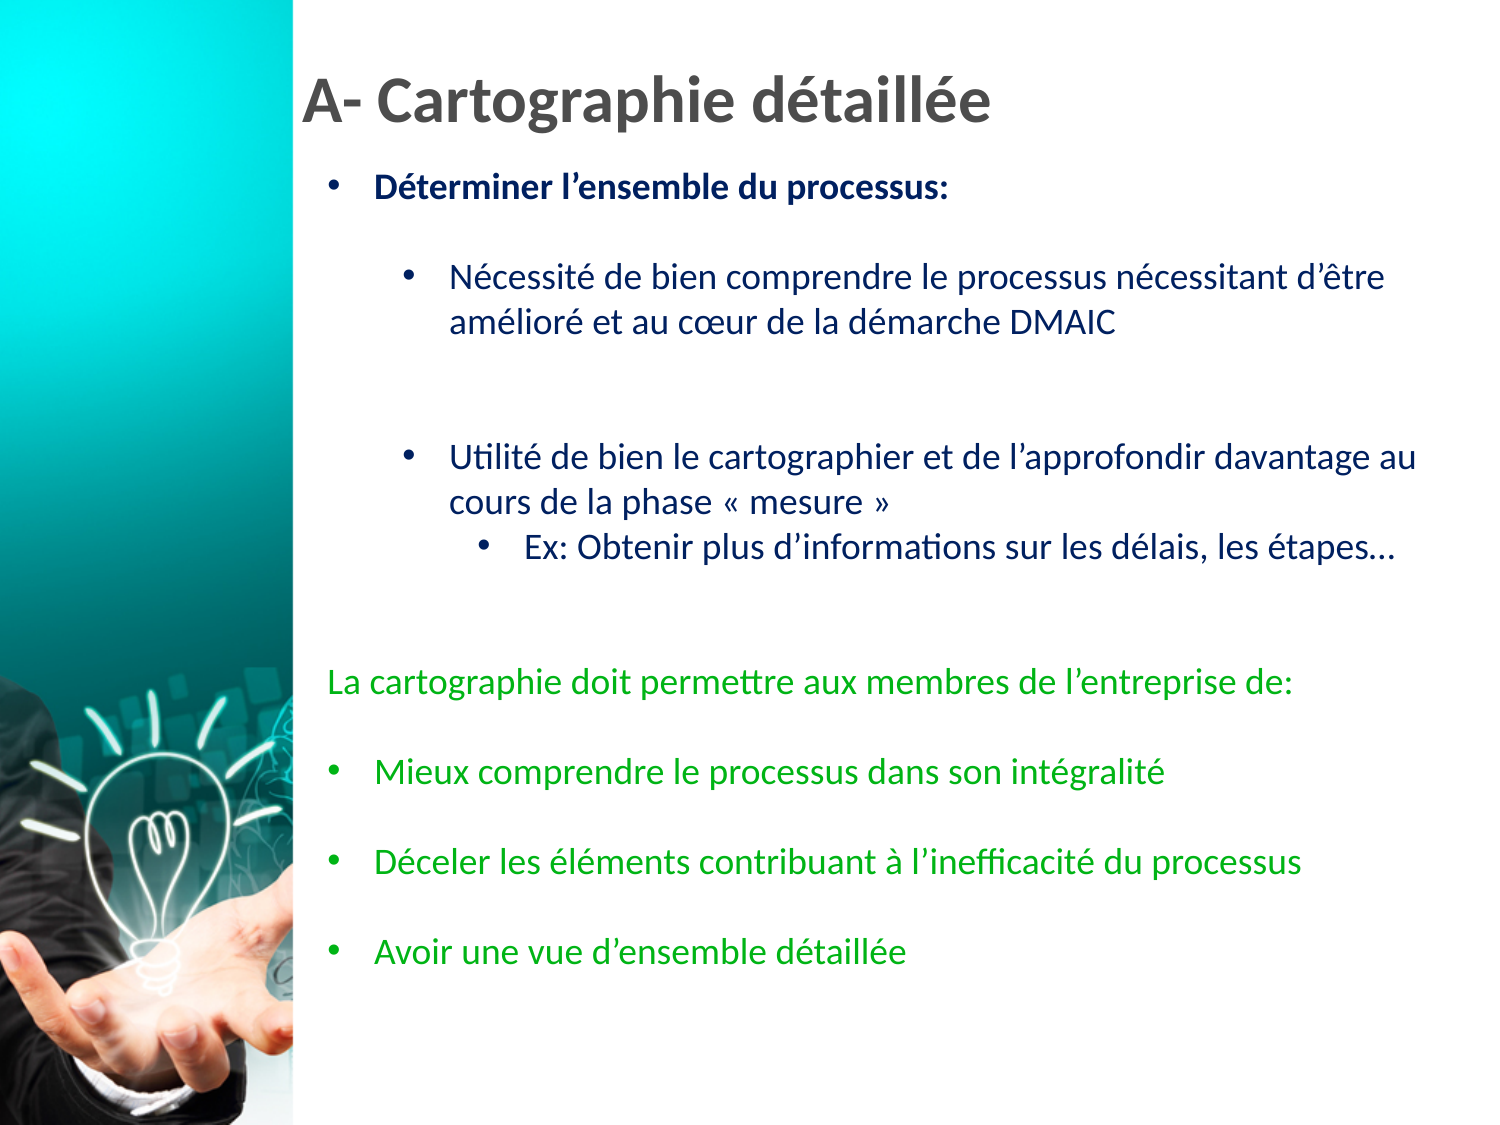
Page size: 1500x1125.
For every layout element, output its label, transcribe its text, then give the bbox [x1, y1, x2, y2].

text_box Déterminer l’ensemble du processus: Nécessité de bien comprendre le processus nécessitant d’être amélioré et au cœur de la démarche DMAIC Utilité de bien le cartographier et de l’approfondir davantage au cours de la phase « mesure » Ex: Obtenir plus d’informations sur les délais, les étapes… La cartographie doit permettre aux membres de l’entreprise de: Mieux comprendre le processus dans son intégralité Déceler les éléments contribuant à l’inefficacité du processus Avoir une vue d’ensemble détaillée [312, 154, 1500, 980]
title A- Cartographie détaillée [287, 37, 1450, 155]
picture [0, 0, 1500, 1125]
